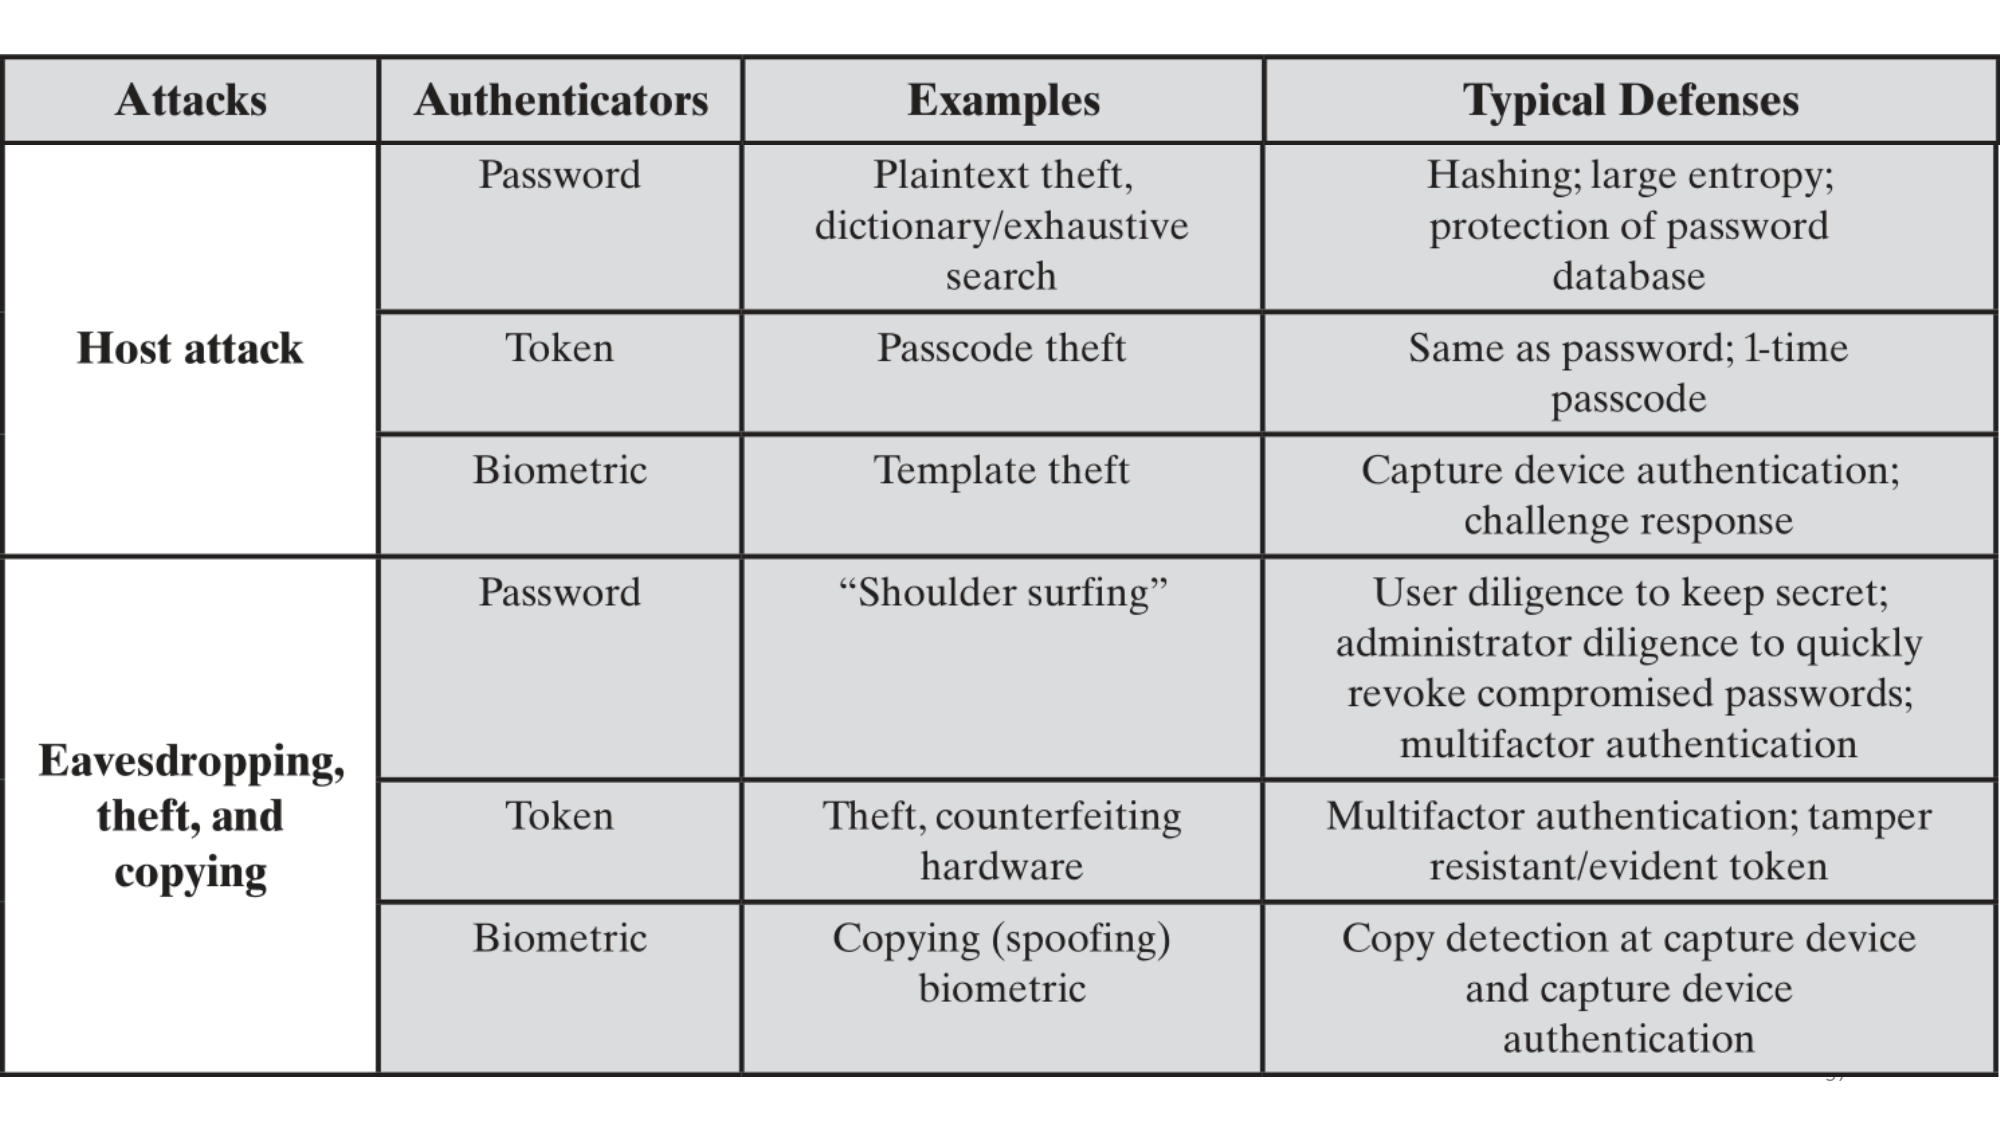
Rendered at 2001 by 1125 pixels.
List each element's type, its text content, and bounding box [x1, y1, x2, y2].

slide_number 57 [1413, 1077, 1864, 1103]
picture [0, 54, 2000, 1077]
